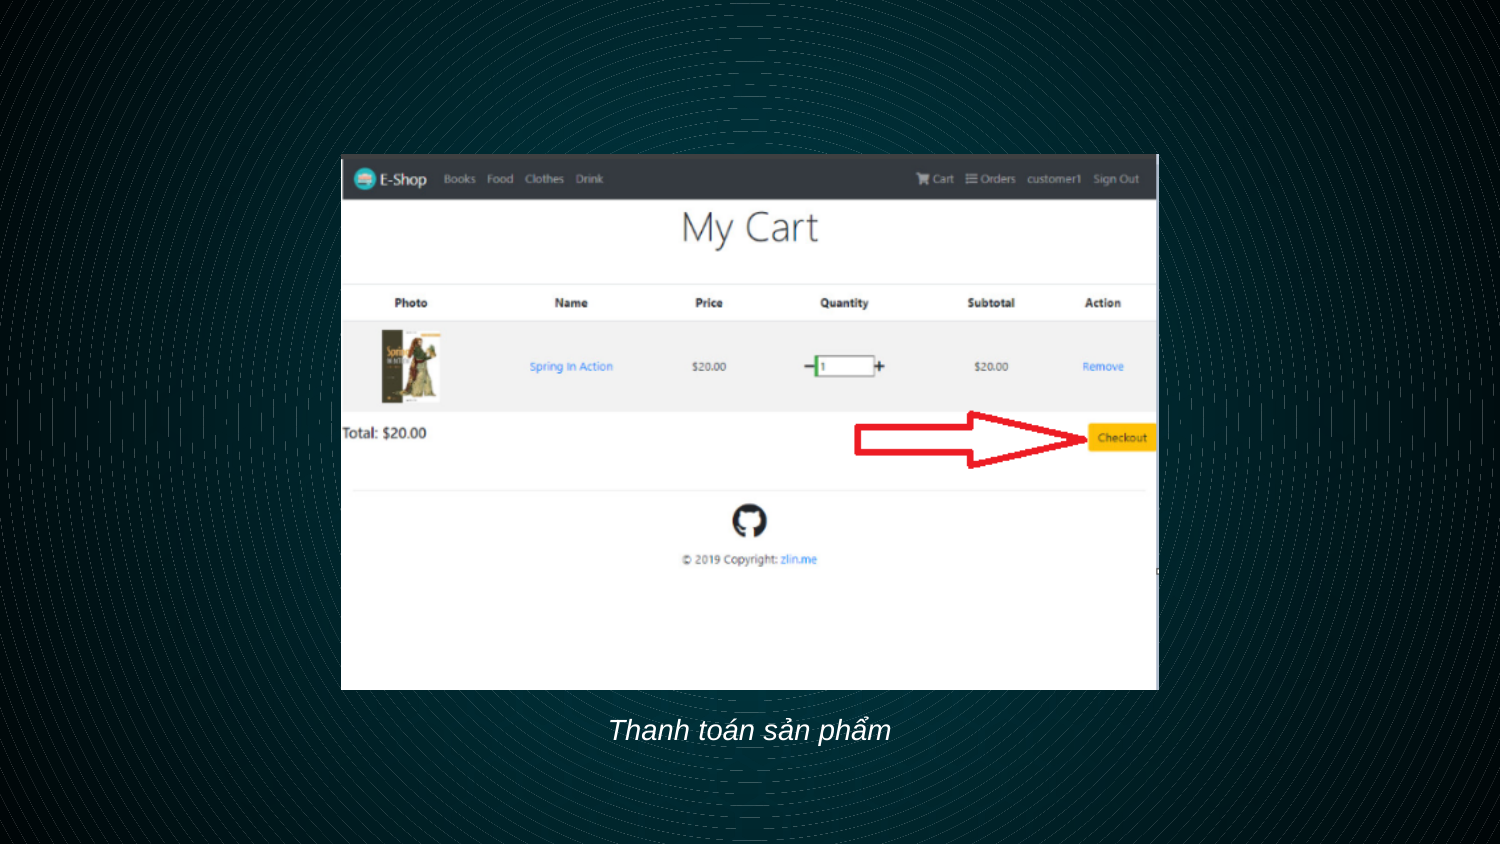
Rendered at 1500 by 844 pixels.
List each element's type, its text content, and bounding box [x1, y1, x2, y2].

text_box Thanh toán sản phẩm [592, 703, 908, 754]
picture [0, 0, 1500, 844]
